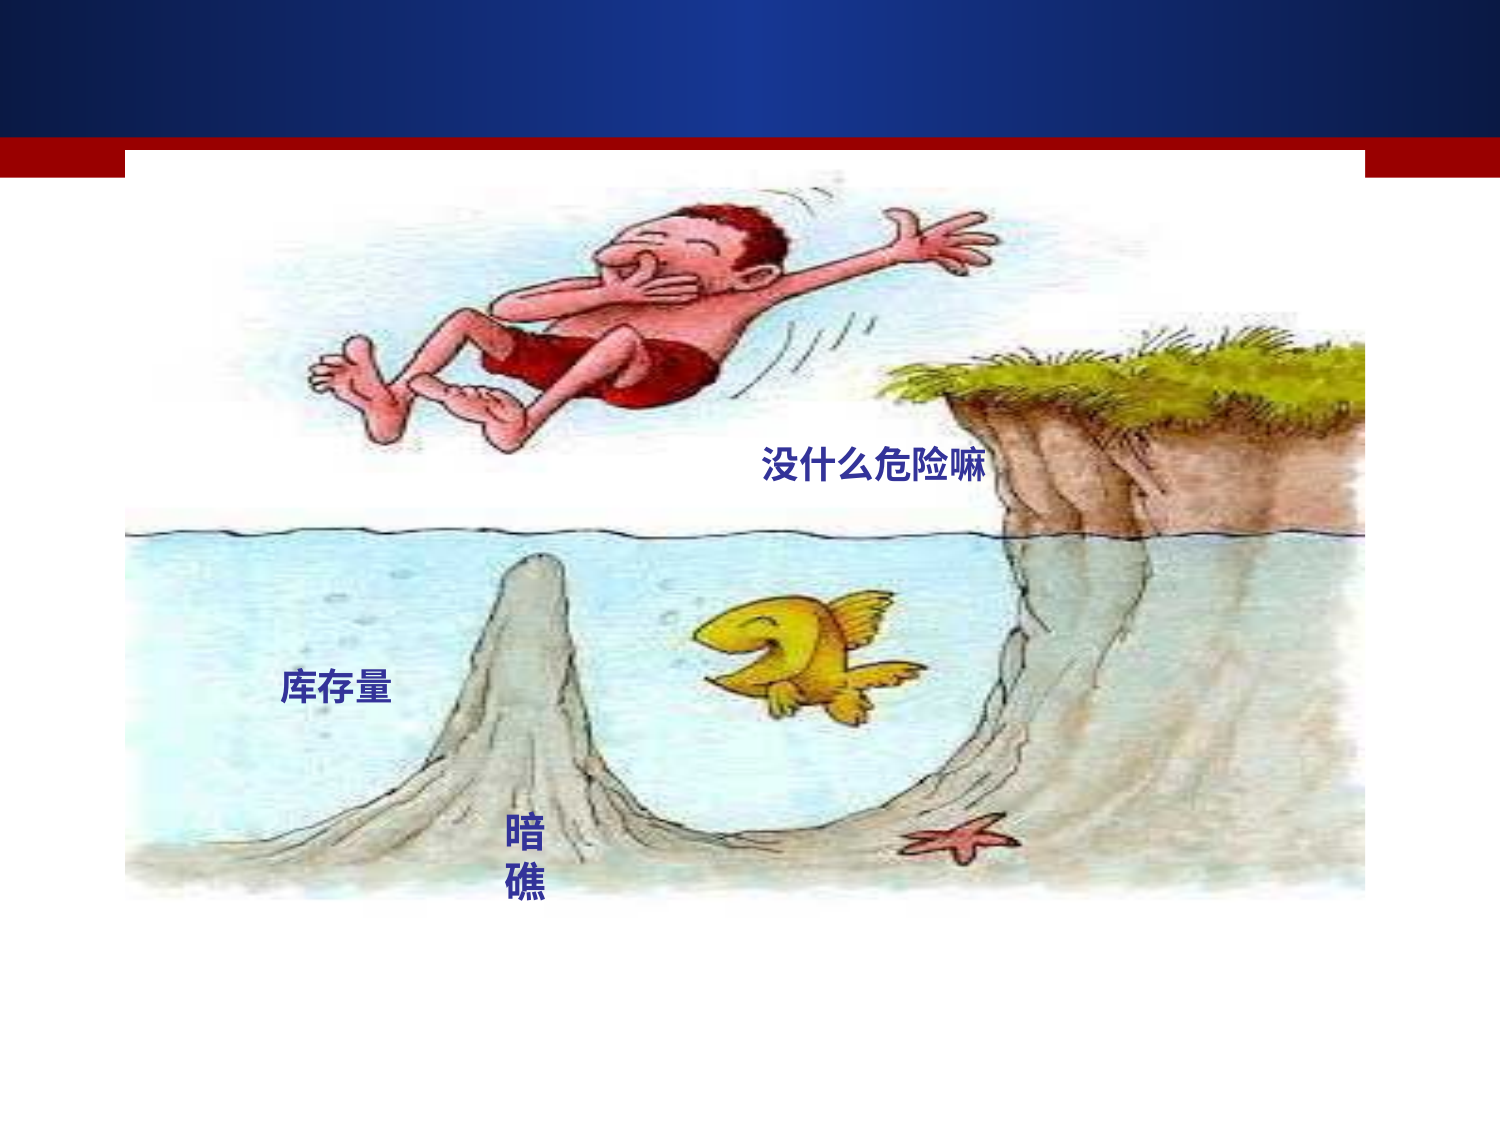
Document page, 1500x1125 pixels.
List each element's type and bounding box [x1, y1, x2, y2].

list [124, 149, 1366, 918]
